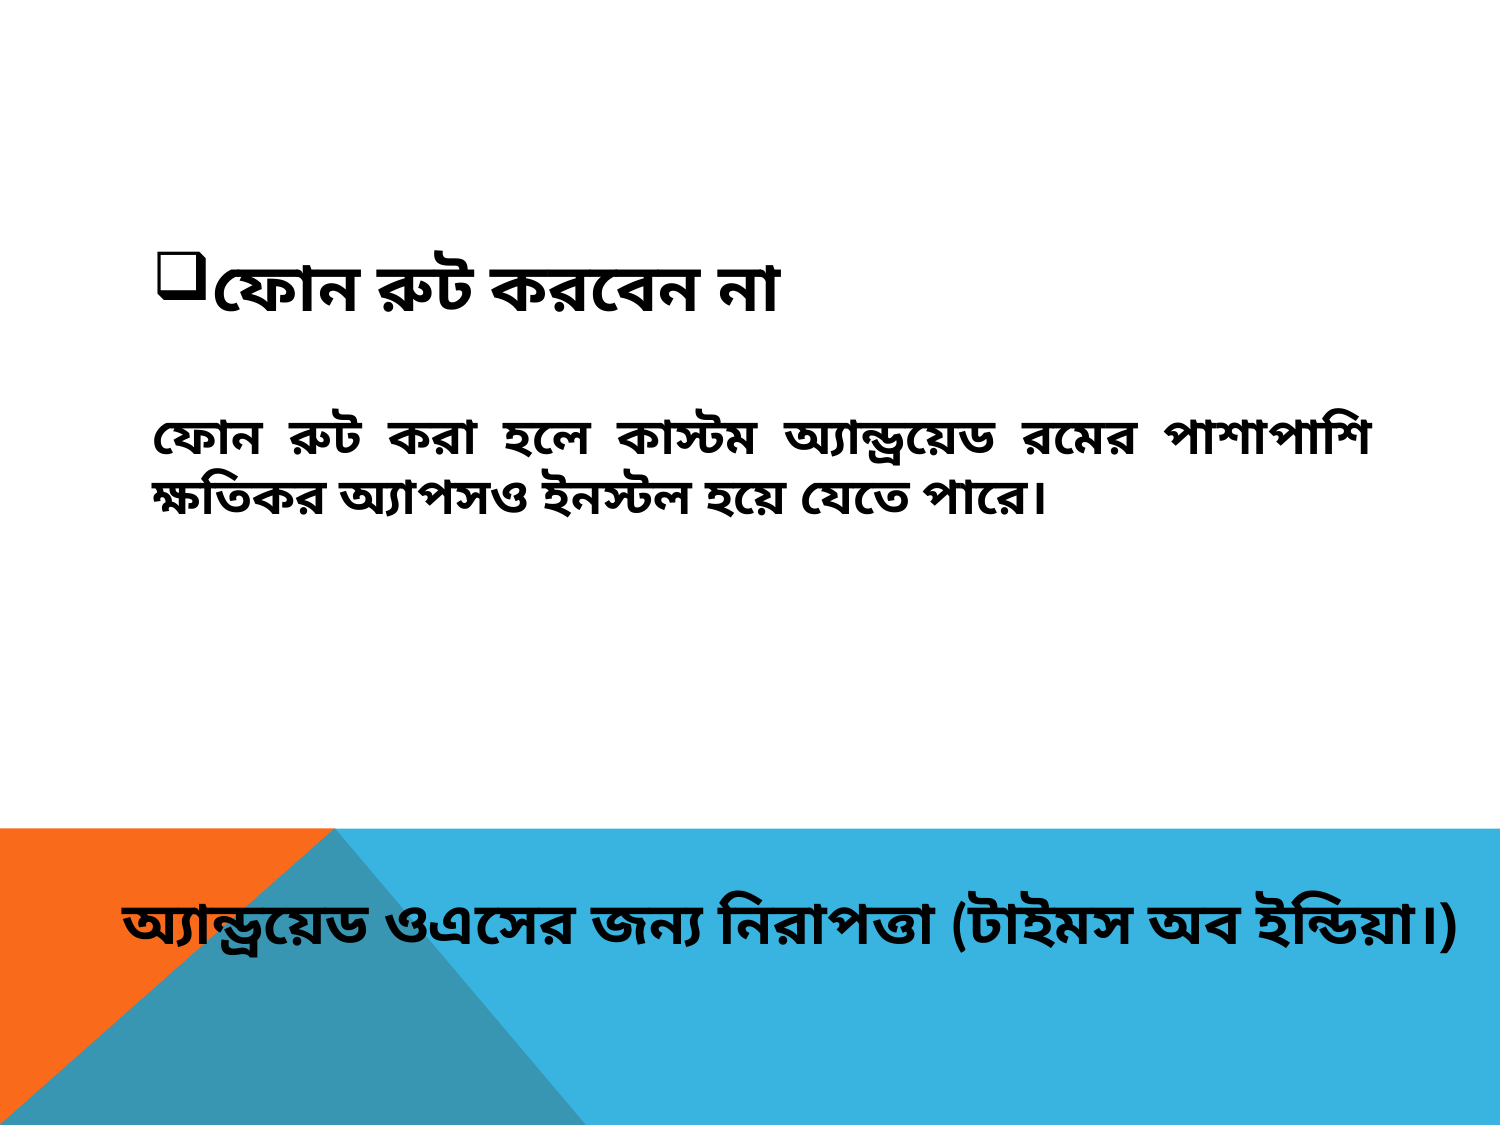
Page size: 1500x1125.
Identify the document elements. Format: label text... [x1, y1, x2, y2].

text_box ফোন রুট করবেন না ফোন রুট করা হলে কাস্টম অ্যান্ড্রয়েড রমের পাশাপাশি ক্ষতিকর অ্যাপসও ইনস্টল হয়ে যেতে পারে। [137, 237, 1388, 533]
text_box অ্যান্ড্রয়েড ওএসের জন্য নিরাপত্তা (টাইমস অব ইন্ডিয়া।) [107, 878, 1487, 964]
